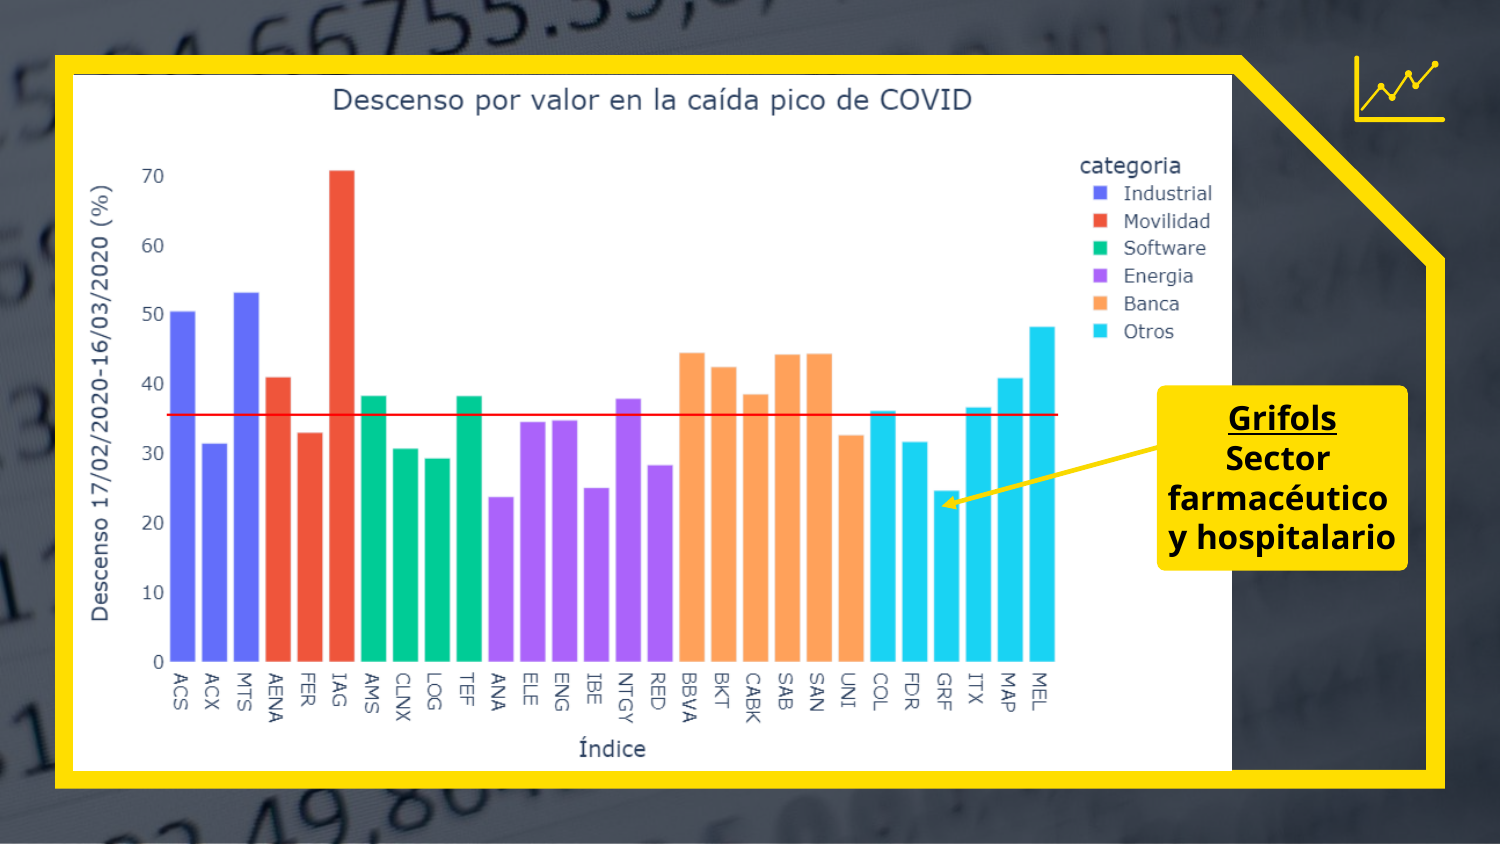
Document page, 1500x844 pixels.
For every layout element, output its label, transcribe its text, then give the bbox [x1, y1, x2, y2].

picture [0, 0, 1500, 844]
text_box [1235, 383, 1409, 389]
text_box Grifols Sector farmacéutico y hospitalario [1235, 389, 1413, 565]
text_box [1354, 55, 1446, 123]
text_box [1235, 565, 1410, 573]
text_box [941, 422, 1248, 507]
